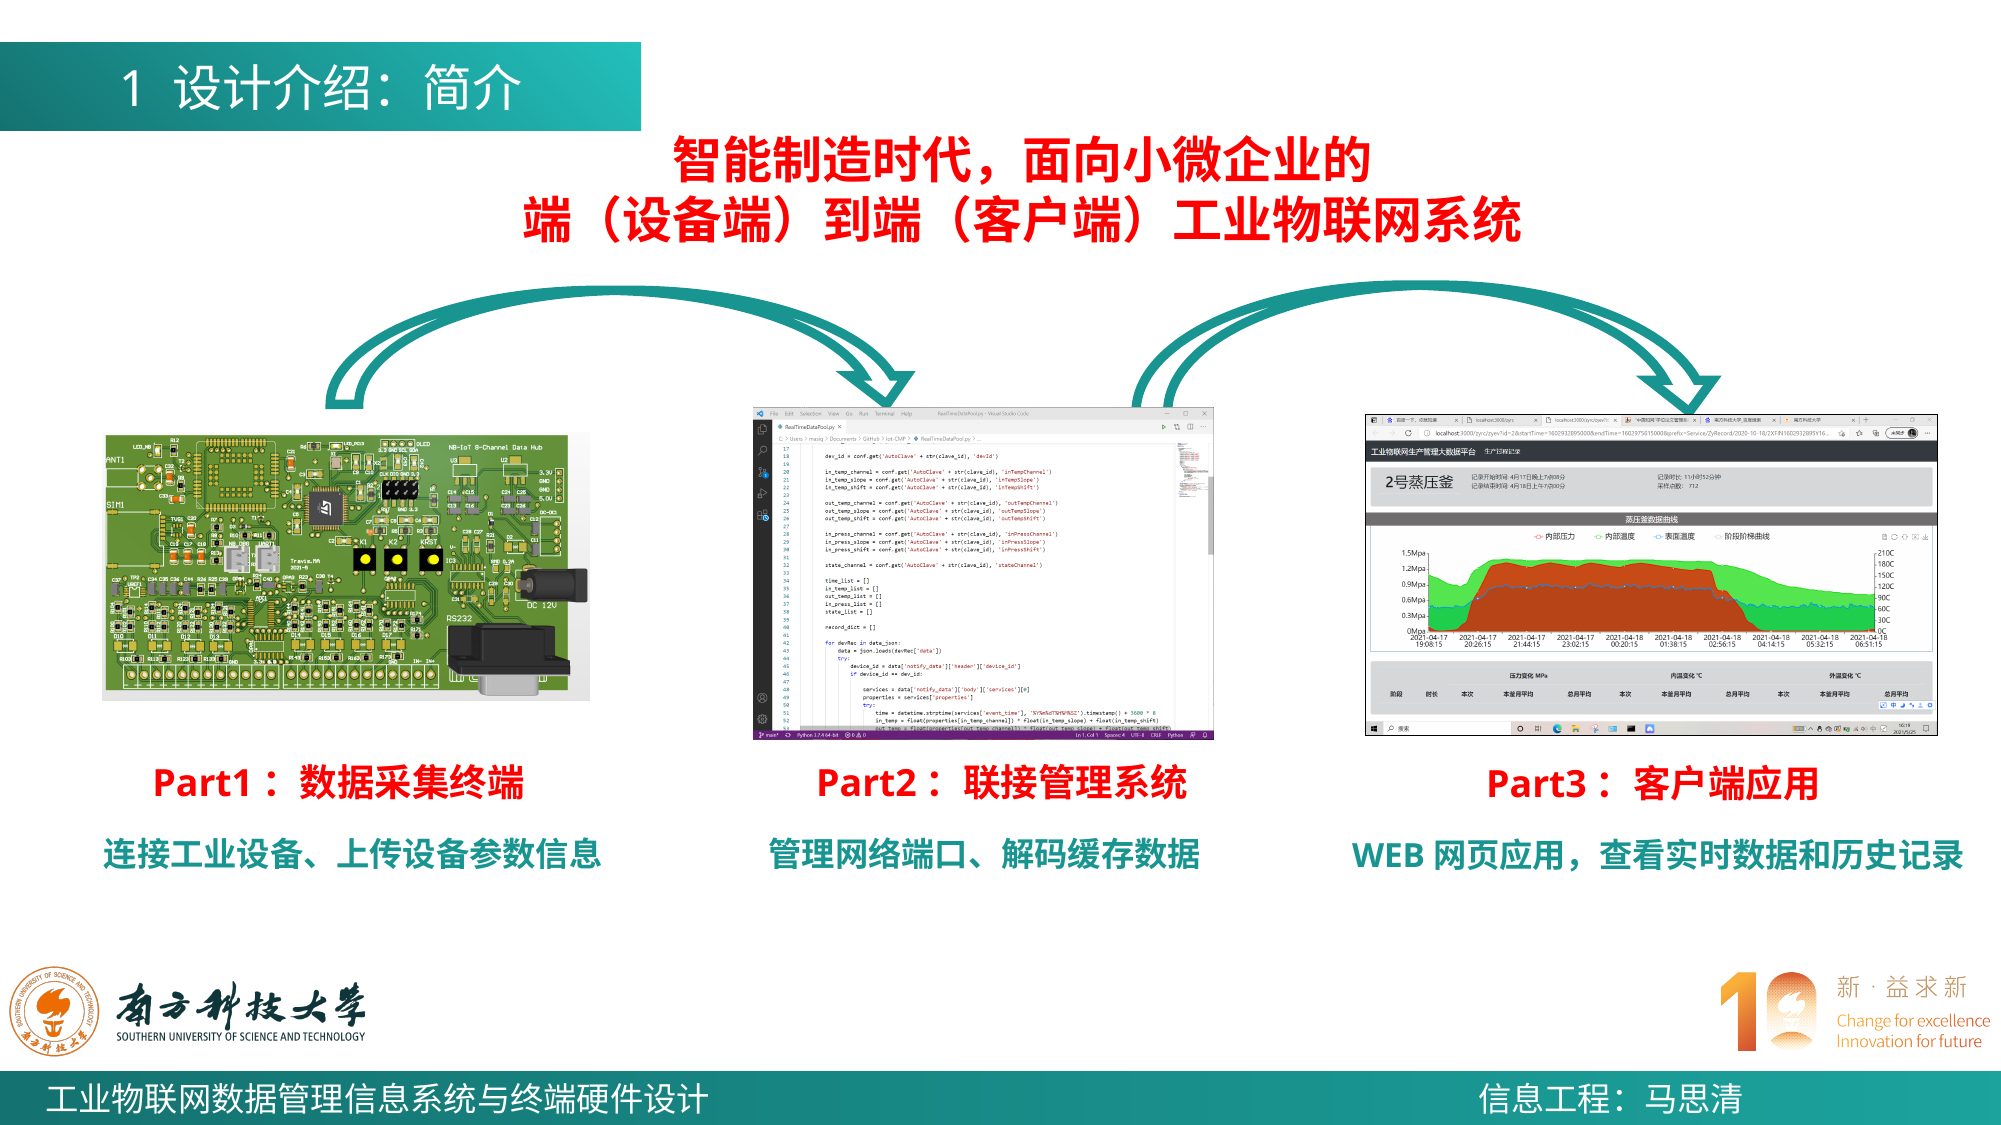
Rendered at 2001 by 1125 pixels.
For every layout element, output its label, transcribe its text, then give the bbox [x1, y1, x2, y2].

picture [1365, 414, 1938, 736]
text_box Part1：数据采集终端 [137, 751, 579, 812]
text_box 工业物联网数据管理信息系统与终端硬件设计 信息工程：马思清 [543, 1070, 2000, 1125]
text_box [329, 289, 909, 406]
text_box Part3：客户端应用 [1471, 752, 1863, 813]
text_box [1135, 284, 1715, 414]
text_box 1 设计介绍：简介 [0, 42, 642, 132]
text_box WEB网页应用，查看实时数据和历史记录 [1337, 826, 1997, 881]
picture [1721, 972, 1990, 1051]
text_box 智能制造时代，面向小微企业的 端（设备端）到端（客户端）工业物联网系统 [302, 120, 1743, 256]
picture [102, 432, 590, 701]
text_box 连接工业设备、上传设备参数信息 [89, 825, 649, 881]
picture [753, 407, 1214, 740]
picture [0, 951, 543, 1125]
text_box Part2：联接管理系统 [801, 751, 1207, 812]
text_box 管理网络端口、解码缓存数据 [753, 825, 1314, 881]
